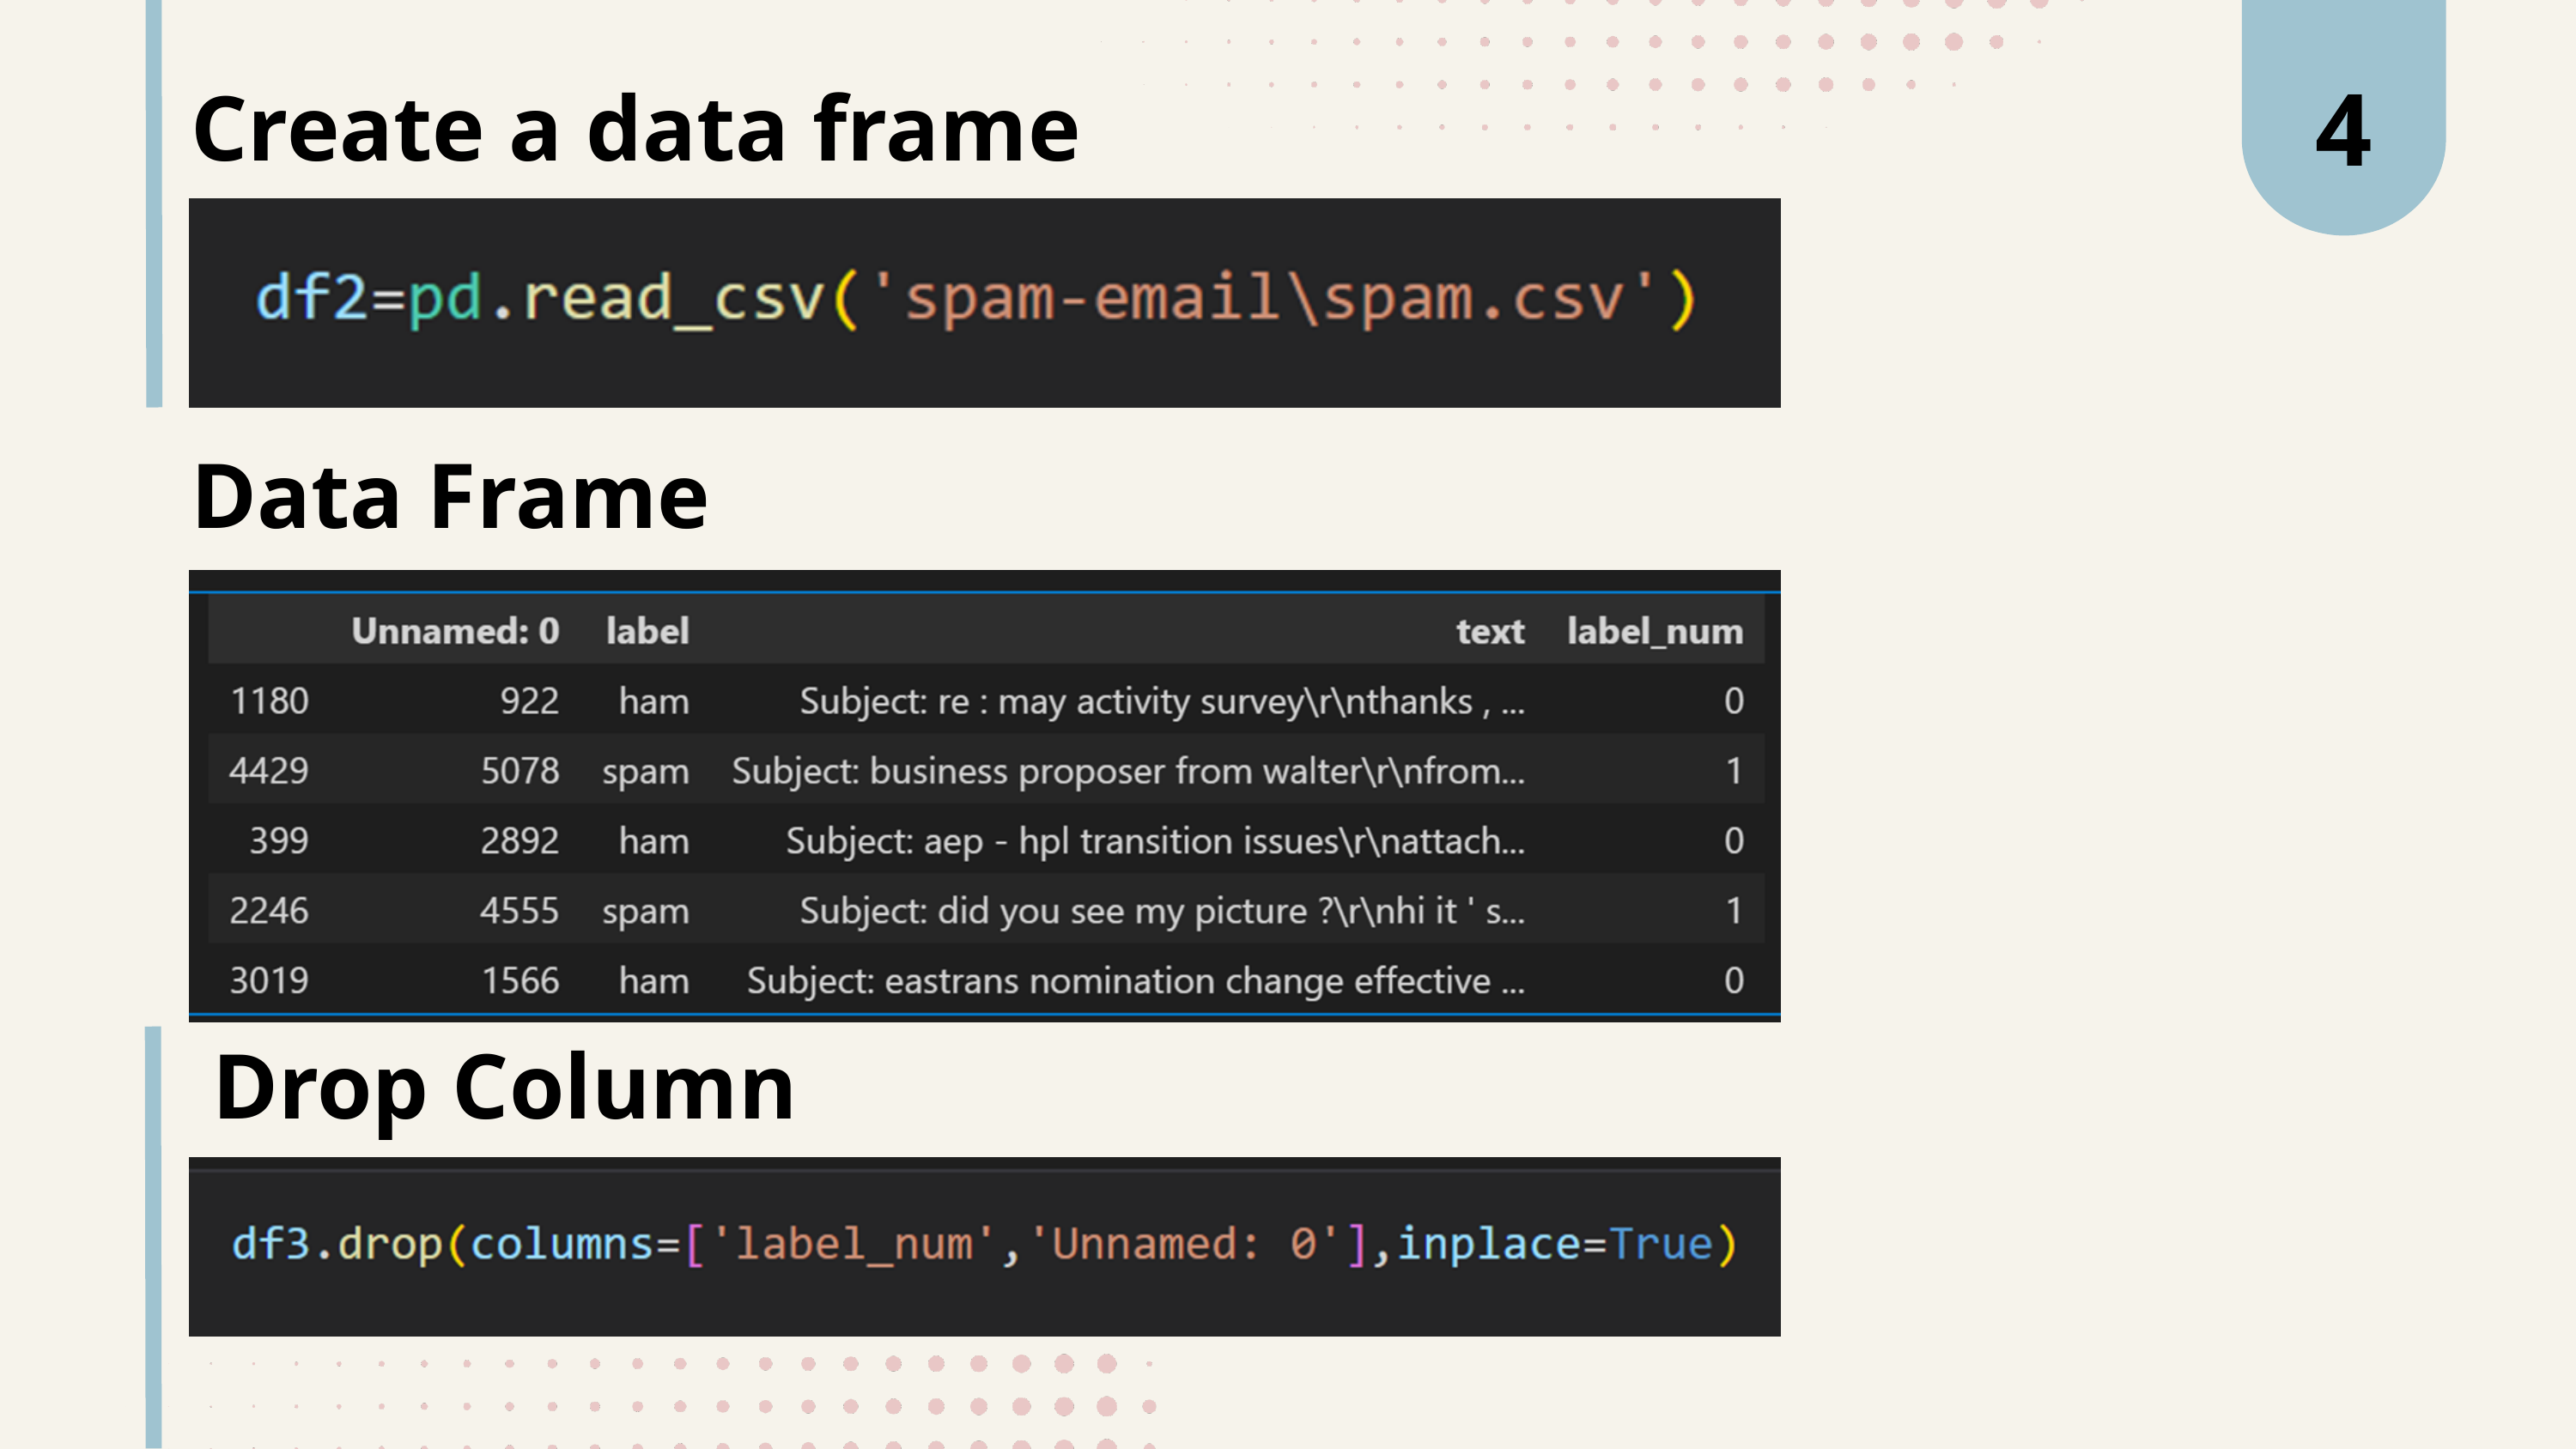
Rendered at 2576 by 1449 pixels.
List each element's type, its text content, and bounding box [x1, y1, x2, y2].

text_box Drop Column [189, 1011, 2342, 1263]
text_box Create a data frame [191, 53, 2344, 304]
text_box [125, 1274, 1157, 1449]
text_box Data Frame [191, 420, 2344, 546]
text_box [189, 198, 1781, 408]
text_box [189, 1263, 1781, 1337]
text_box [1058, 0, 2089, 53]
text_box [2233, 0, 2455, 236]
text_box [189, 570, 1781, 1011]
